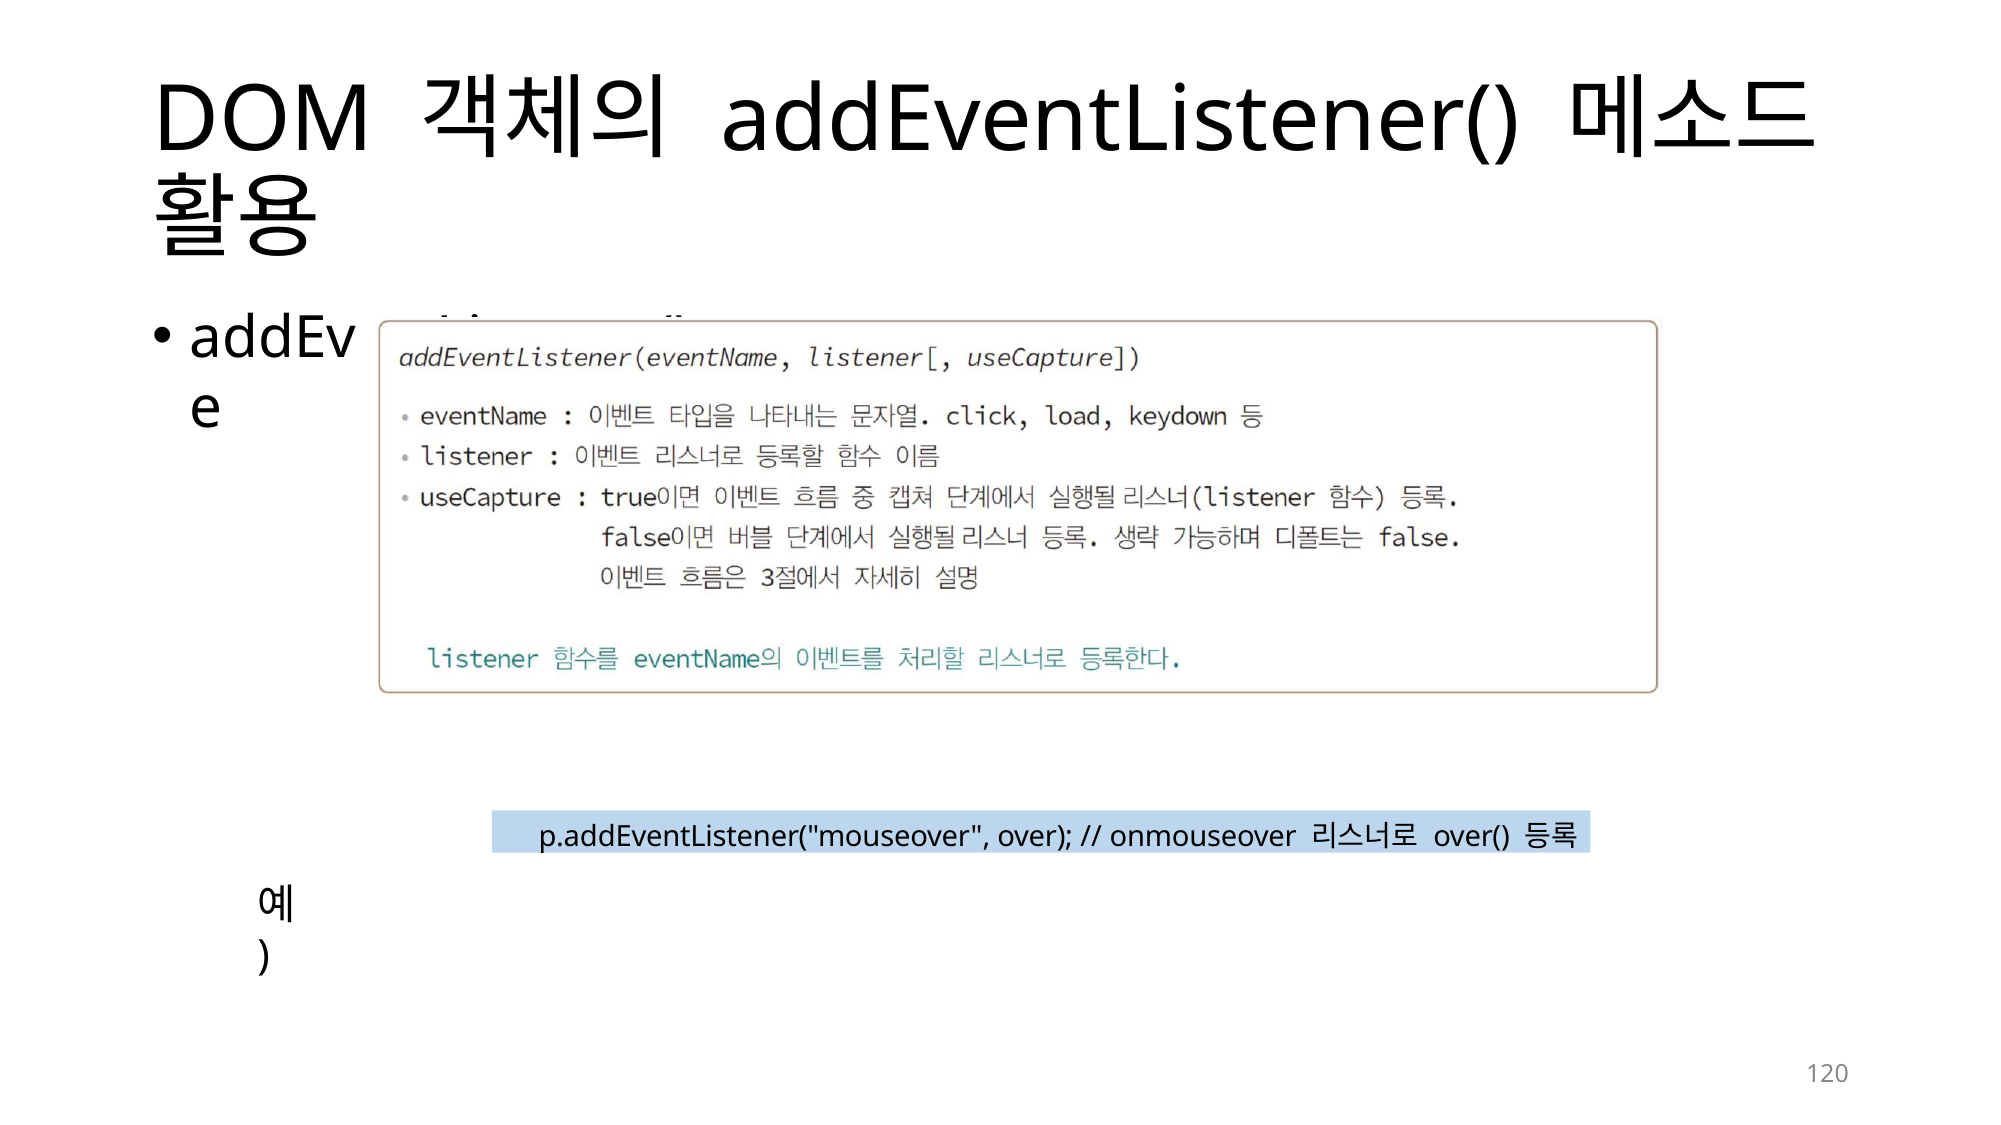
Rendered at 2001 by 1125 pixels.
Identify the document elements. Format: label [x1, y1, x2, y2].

title [150, 55, 1850, 268]
text_box [255, 876, 314, 979]
slide_number [1801, 1053, 1853, 1125]
text_box [491, 810, 1591, 853]
text_box [150, 293, 1662, 696]
